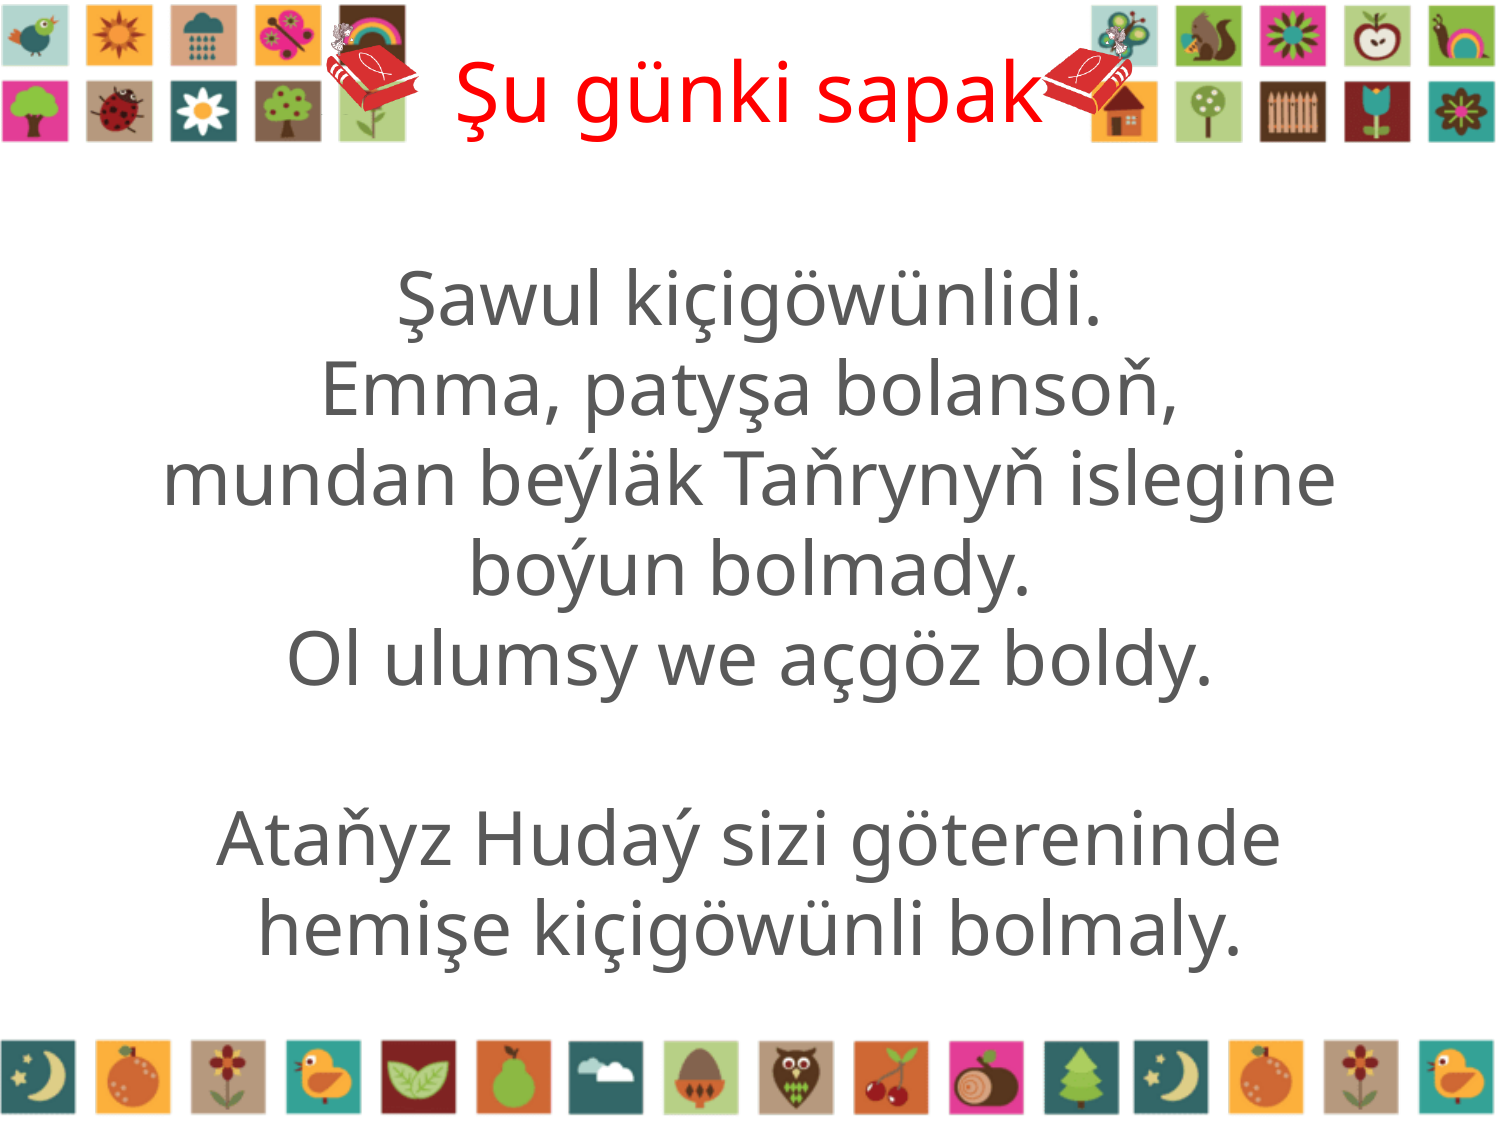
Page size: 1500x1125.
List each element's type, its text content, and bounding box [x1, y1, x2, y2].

picture [1010, 3, 1500, 150]
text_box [0, 1028, 1500, 1118]
text_box Şu günki sapak [425, 32, 1078, 147]
picture [0, 3, 451, 150]
text_box Şawul kiçigöwünlidi. Emma, patyşa bolansoň, mundan beýläk Taňrynyň islegine boýun bolmady. Ol ulumsy we açgöz boldy. Ataňyz Hudaý sizi götereninde hemişe kiçigöwünli bolmaly. [76, 243, 1424, 1027]
